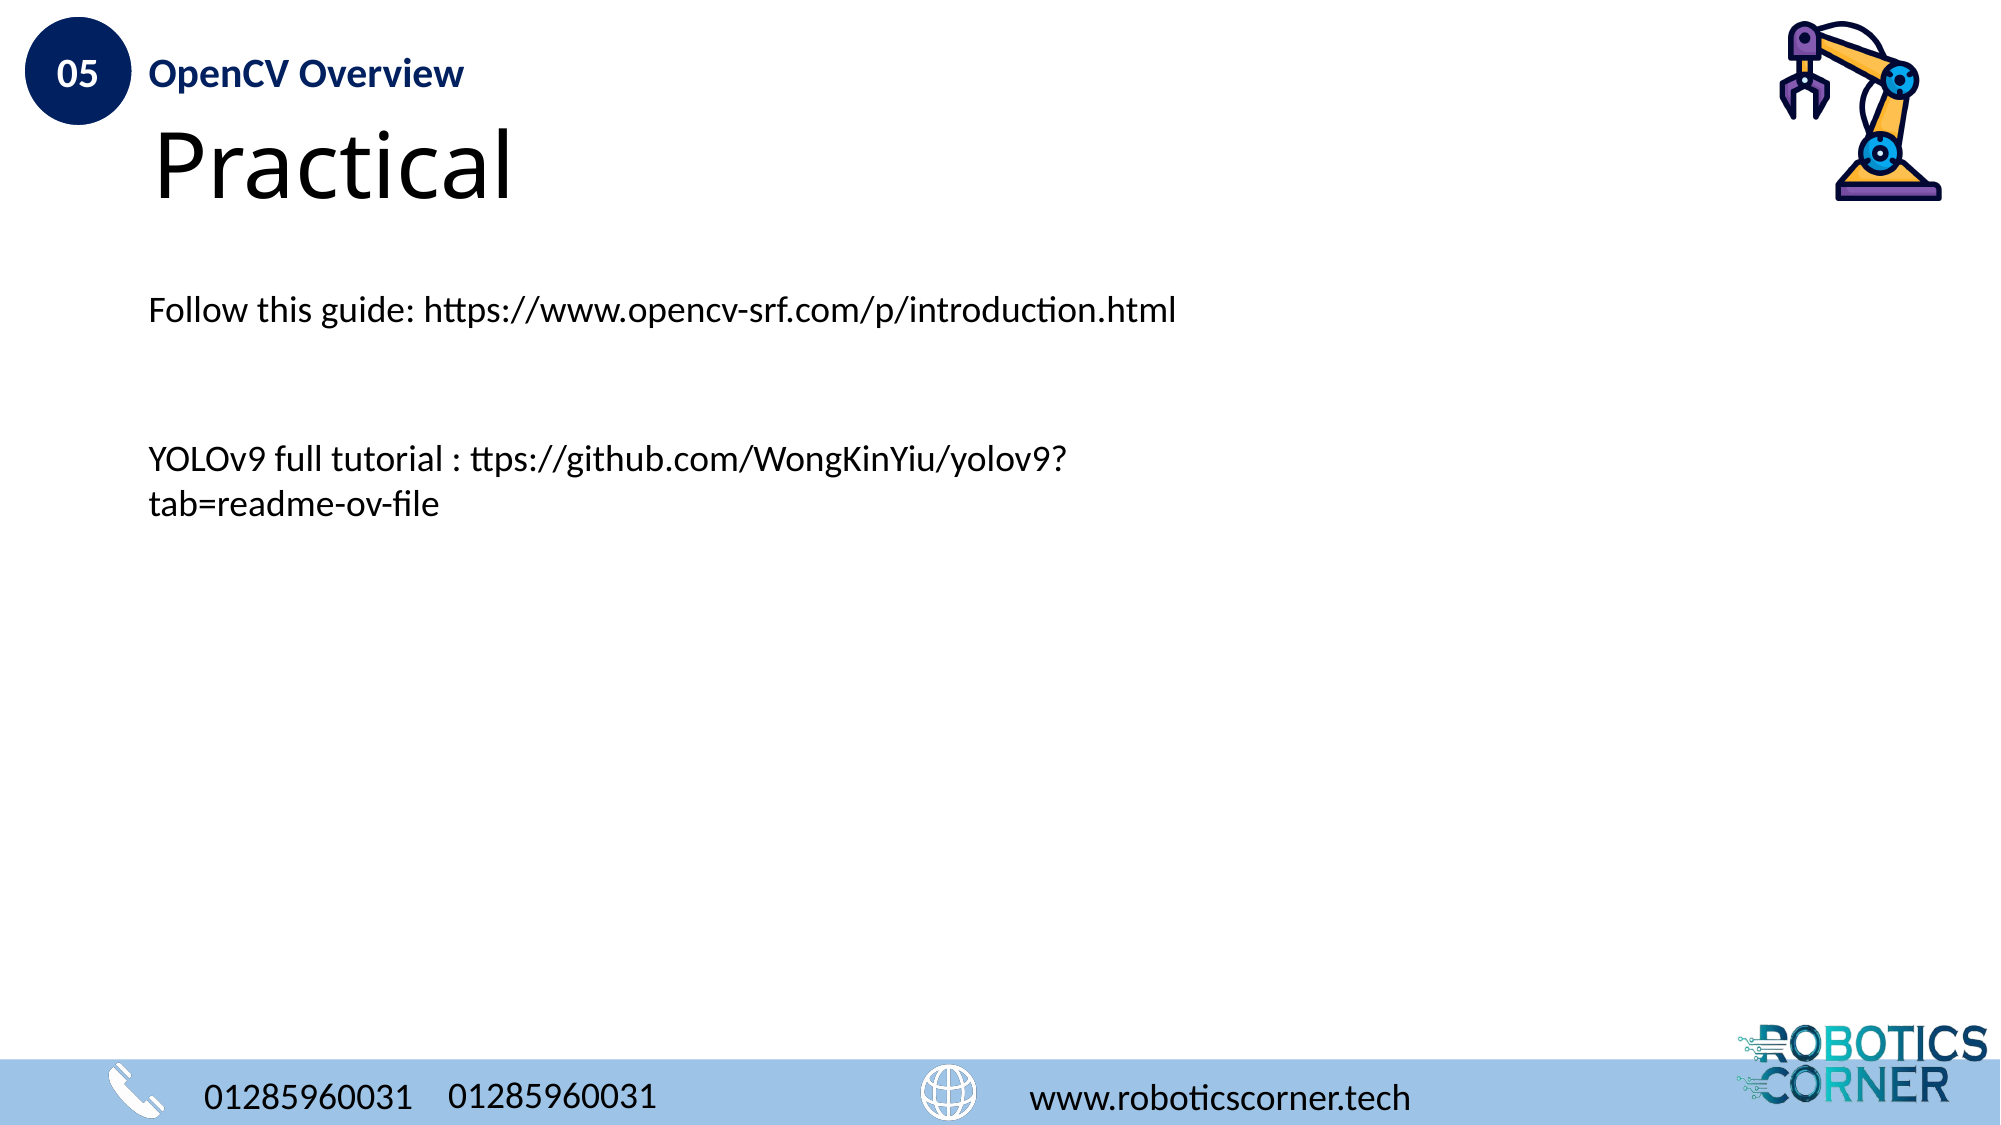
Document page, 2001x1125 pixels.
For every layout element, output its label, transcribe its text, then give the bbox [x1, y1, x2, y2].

text_box Follow this guide: https://www.opencv-srf.com/p/introduction.html [133, 277, 1304, 581]
picture [103, 1057, 170, 1124]
text_box www.roboticscorner.tech [1014, 1065, 1430, 1125]
text_box 01285960031 [433, 1063, 684, 1124]
title Practical [137, 59, 1863, 278]
picture [915, 1059, 981, 1125]
text_box [0, 1058, 1723, 1125]
text_box [1996, 1058, 2000, 1125]
text_box YOLOv9 full tutorial : ttps://github.com/WongKinYiu/yolov9?tab=readme-ov-file [133, 426, 1134, 577]
picture [1723, 923, 1996, 1125]
text_box 01285960031 [189, 1064, 440, 1125]
text_box 05 [21, 13, 133, 129]
picture [1771, 21, 1950, 201]
text_box OpenCV Overview [133, 38, 605, 103]
